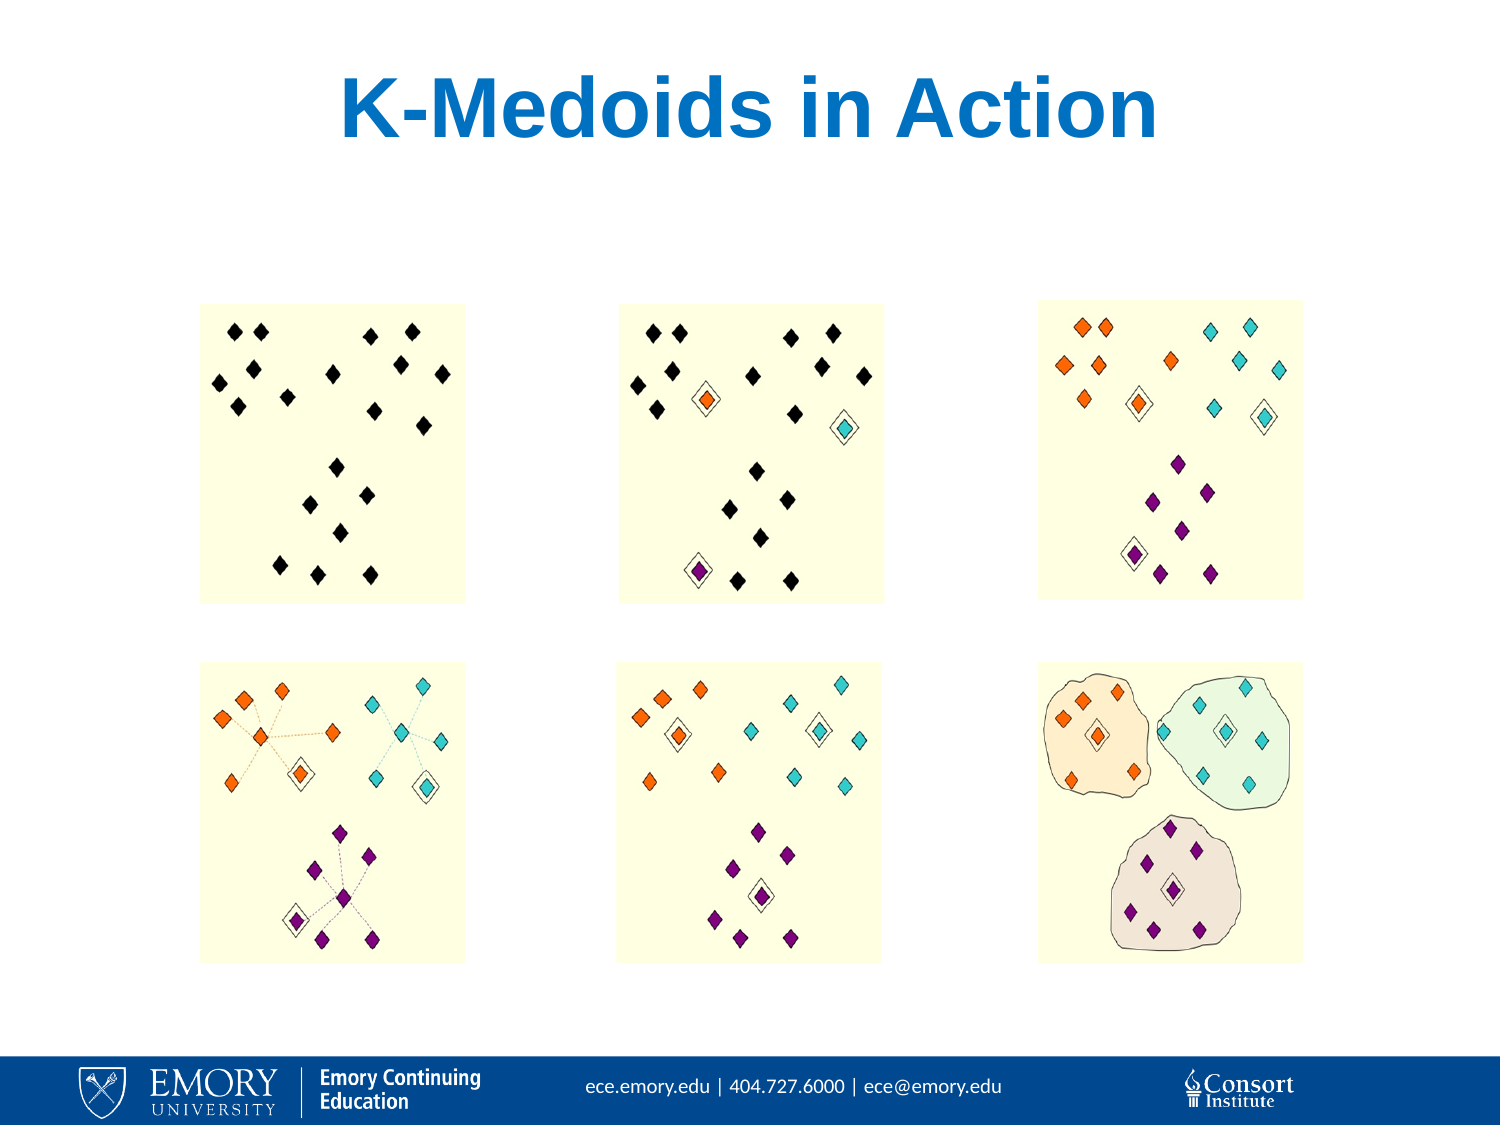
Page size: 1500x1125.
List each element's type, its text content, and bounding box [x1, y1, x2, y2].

picture [199, 303, 466, 605]
picture [1185, 1068, 1294, 1107]
picture [1037, 299, 1304, 601]
picture [618, 303, 885, 605]
picture [75, 1056, 513, 1125]
picture [199, 662, 466, 963]
title K-Medoids in Action [75, 45, 1425, 163]
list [1037, 662, 1304, 963]
picture [616, 662, 883, 963]
